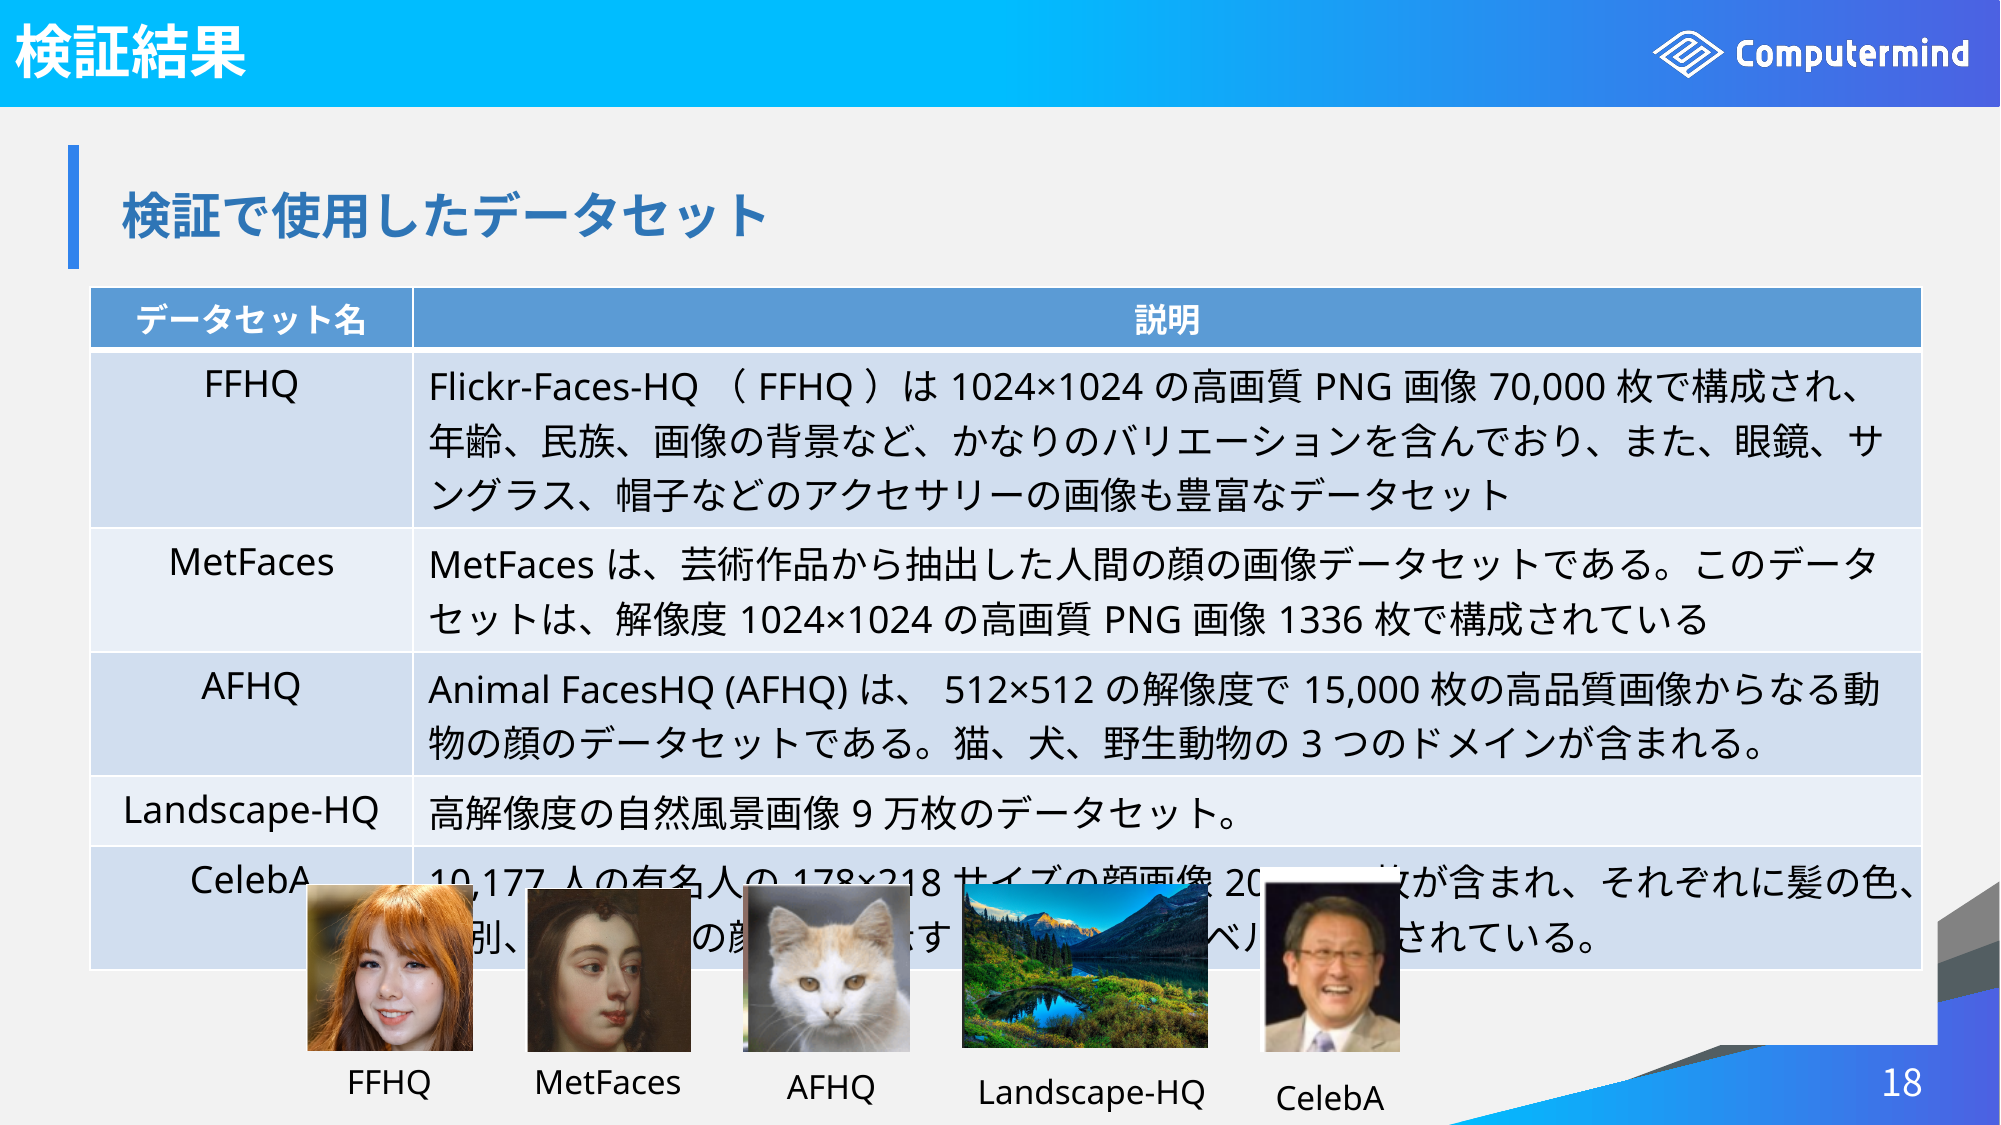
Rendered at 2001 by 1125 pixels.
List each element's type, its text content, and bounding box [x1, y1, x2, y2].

table_cell Flickr-Faces-HQ（FFHQ）は1024×1024の高画質PNG画像70,000枚で構成され、年齢、民族、画像の背景など、かなりのバリエーションを含んでおり、また、眼鏡、サングラス、帽子などのアクセサリーの画像も豊富なデータセット [414, 353, 1921, 527]
table_cell Landscape-HQ [91, 777, 412, 845]
table_cell 高解像度の自然風景画像9万枚のデータセット。 [414, 777, 1921, 845]
text_box [73, 278, 1938, 1045]
table_cell MetFaces [91, 529, 412, 651]
table_cell FFHQ [91, 353, 412, 527]
table_cell AFHQ [91, 653, 412, 775]
table_cell 10,177人の有名人の178×218サイズの顔画像202,599枚が含まれ、それぞれに髪の色、性別、年齢などの顔属性を示す40個の二値ラベルが付与されている。 [414, 847, 1921, 969]
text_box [306, 867, 1413, 1125]
table_cell CelebA [91, 847, 412, 969]
table_cell MetFacesは、芸術作品から抽出した人間の顔の画像データセットである。このデータセットは、解像度1024×1024の高画質PNG画像1336枚で構成されている [414, 529, 1921, 651]
slide_number 18 [1471, 1051, 1938, 1092]
table_header データセット名 [91, 288, 412, 347]
picture [1652, 26, 1970, 79]
table_header 検証で使用したデータセット [79, 145, 1938, 269]
table_cell Animal FacesHQ (AFHQ)は、512×512の解像度で15,000枚の高品質画像からなる動物の顔のデータセットである。猫、犬、野生動物の3つのドメインが含まれる。 [414, 653, 1921, 775]
title 検証結果 [0, 0, 1625, 102]
table_header 説明 [414, 288, 1921, 347]
